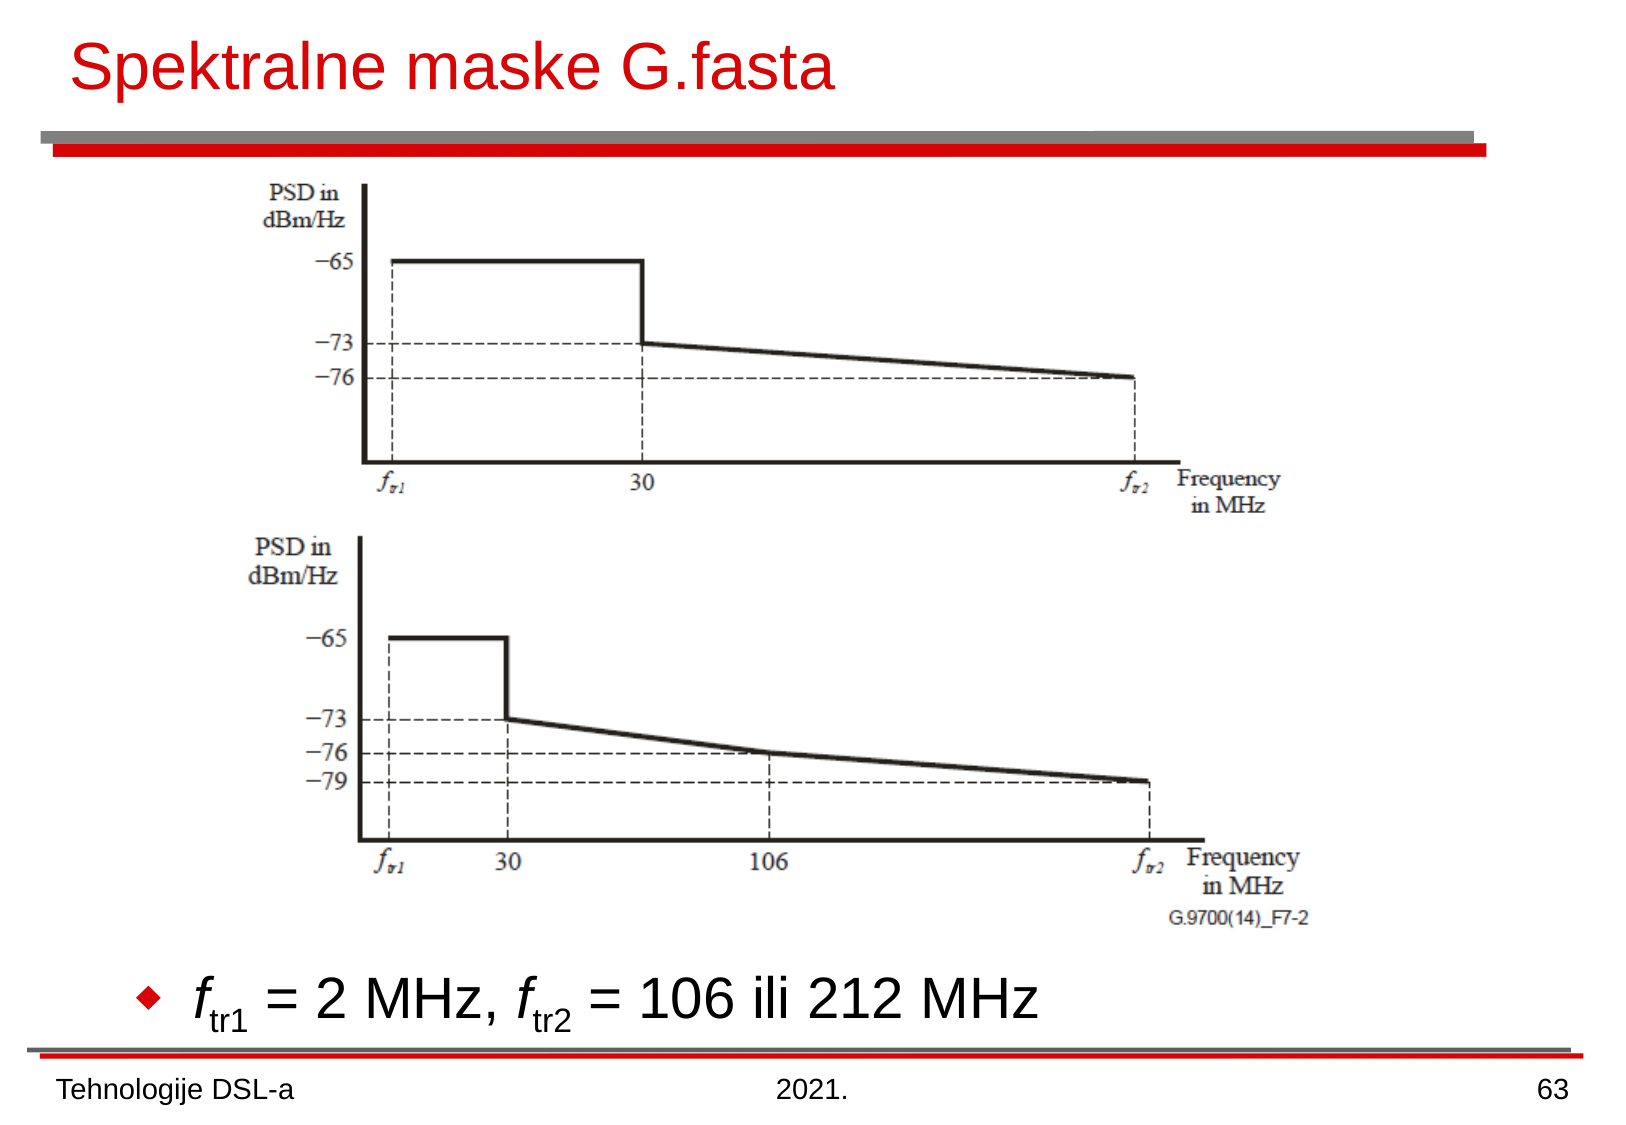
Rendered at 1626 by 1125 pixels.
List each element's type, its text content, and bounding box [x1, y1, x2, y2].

title Spektralne maske G.fasta [53, 0, 1436, 126]
footer Tehnologije DSL-a [40, 1062, 556, 1125]
list ftr1 = 2 MHz, ftr2 = 106 ili 212 MHz [121, 952, 1504, 1036]
slide_number 63 [1245, 1062, 1585, 1125]
picture [220, 172, 1331, 939]
slide_number 2021. [642, 1062, 982, 1125]
